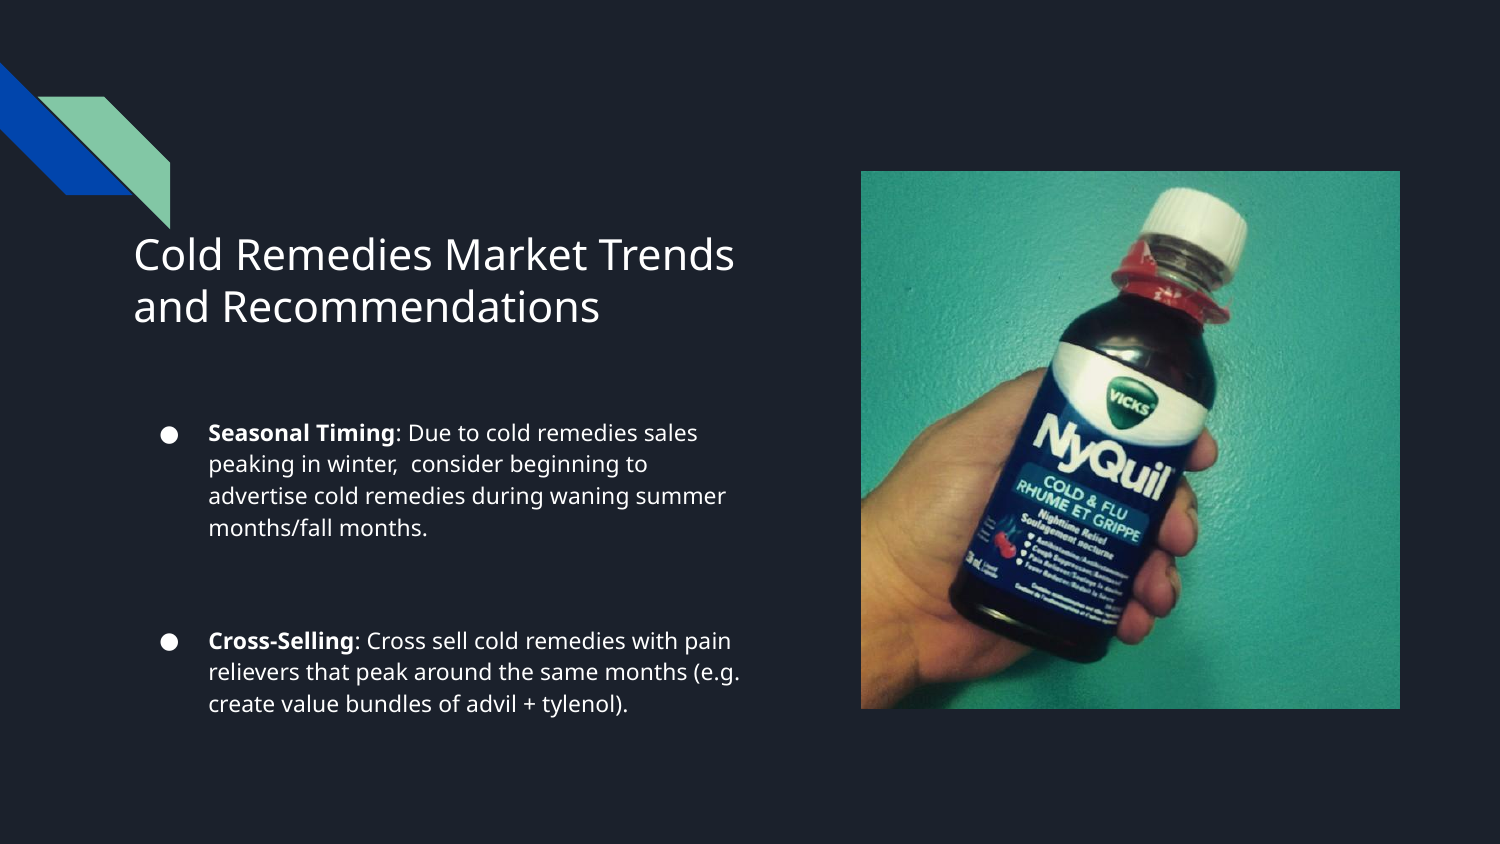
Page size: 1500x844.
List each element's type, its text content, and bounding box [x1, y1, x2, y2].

title Cold Remedies Market Trends and Recommendations [118, 212, 757, 383]
picture [861, 171, 1400, 709]
list Seasonal Timing: Due to cold remedies sales peaking in winter, consider beginning to advertise cold remedies during waning summer months/fall months. Cross-Selling: Cross sell cold remedies with pain relievers that peak around the same months (e.g. create value bundles of advil + tylenol). [118, 399, 757, 743]
